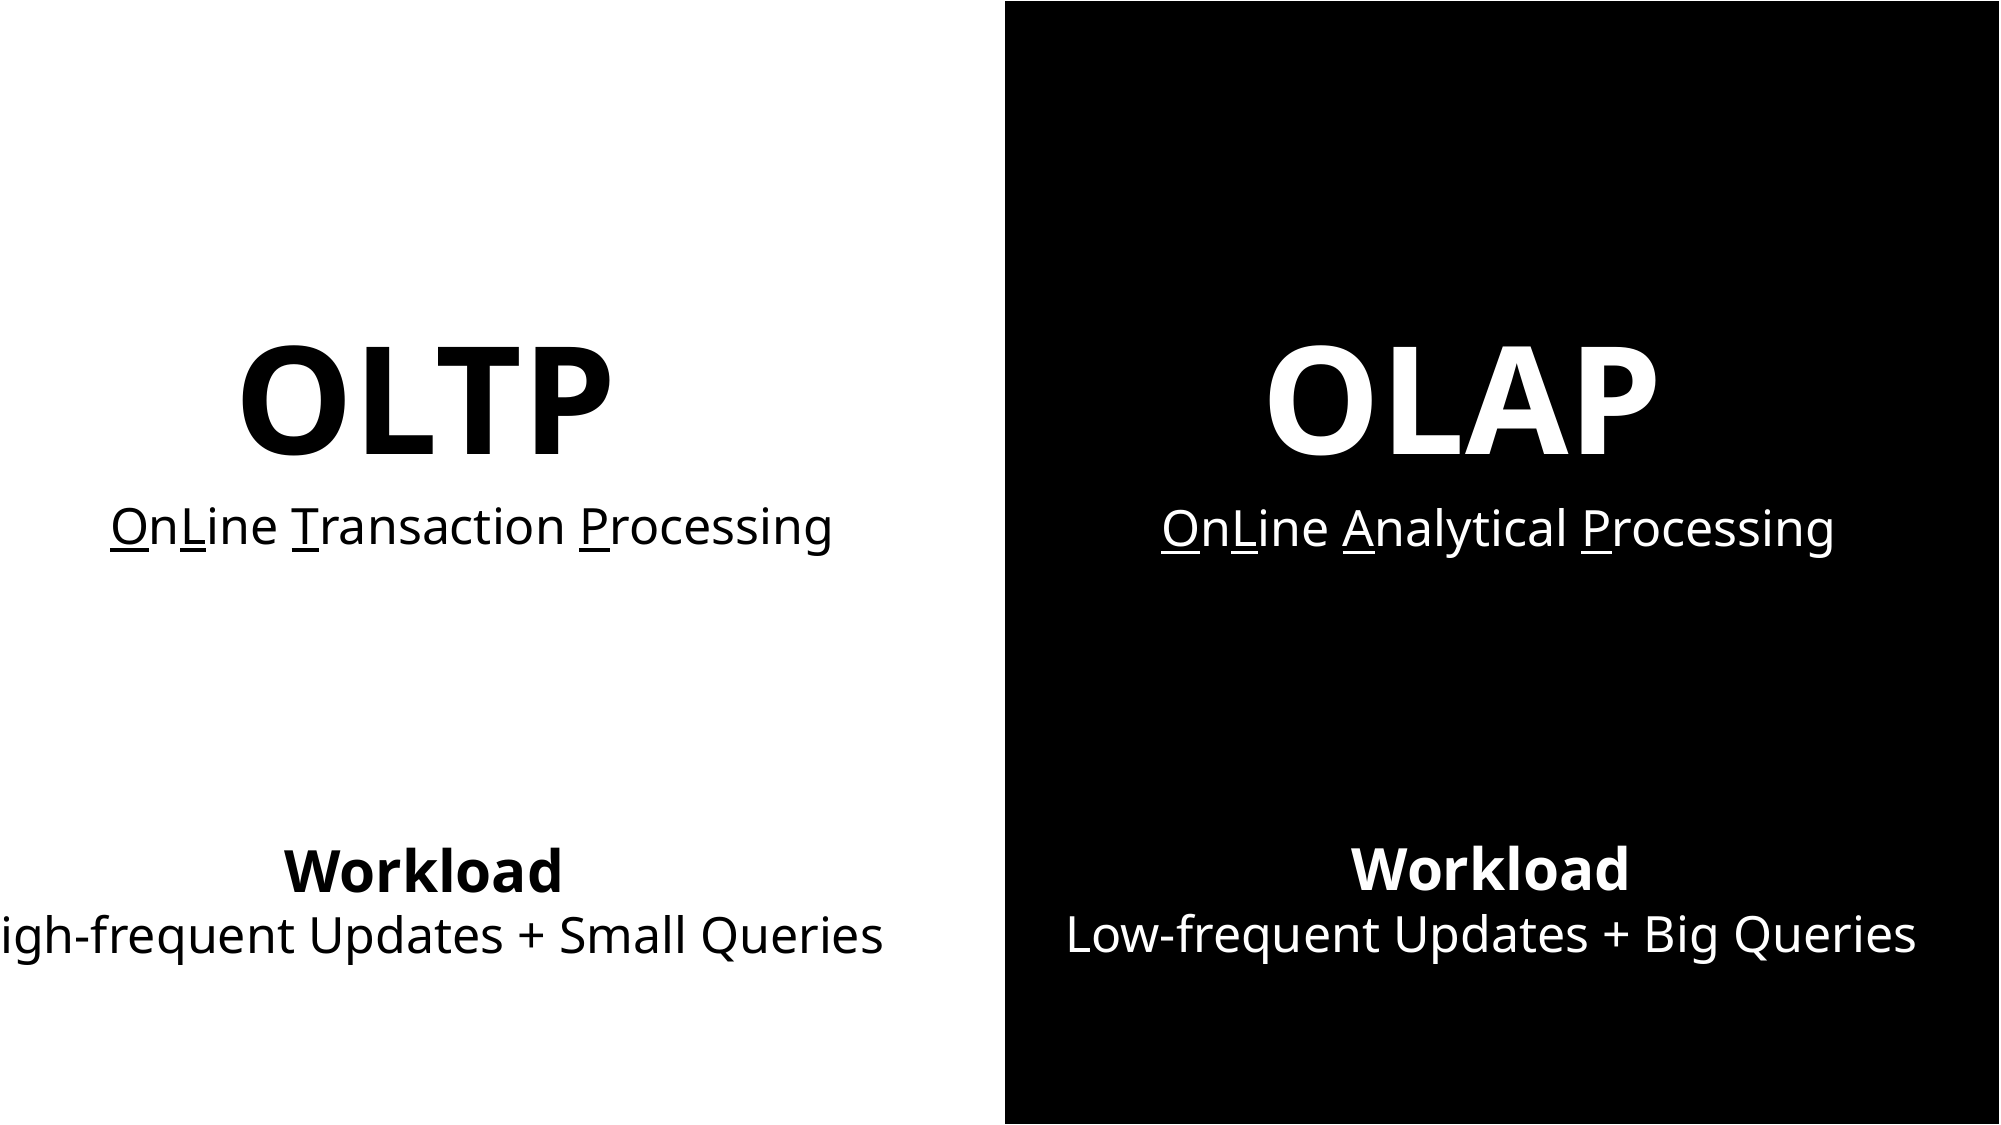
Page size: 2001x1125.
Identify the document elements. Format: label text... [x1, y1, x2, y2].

text_box OLTP [219, 297, 632, 486]
text_box OLAP [1246, 297, 1678, 489]
text_box [1003, 0, 2000, 1125]
text_box A [0, 0, 1003, 1125]
text_box Workload Low-frequent Updates + Big Queries [1050, 825, 1933, 970]
text_box Workload High-frequent Updates + Small Queries [0, 826, 900, 972]
text_box OnLine Transaction Processing [95, 486, 850, 562]
text_box OnLine Analytical Processing [1146, 489, 1852, 565]
